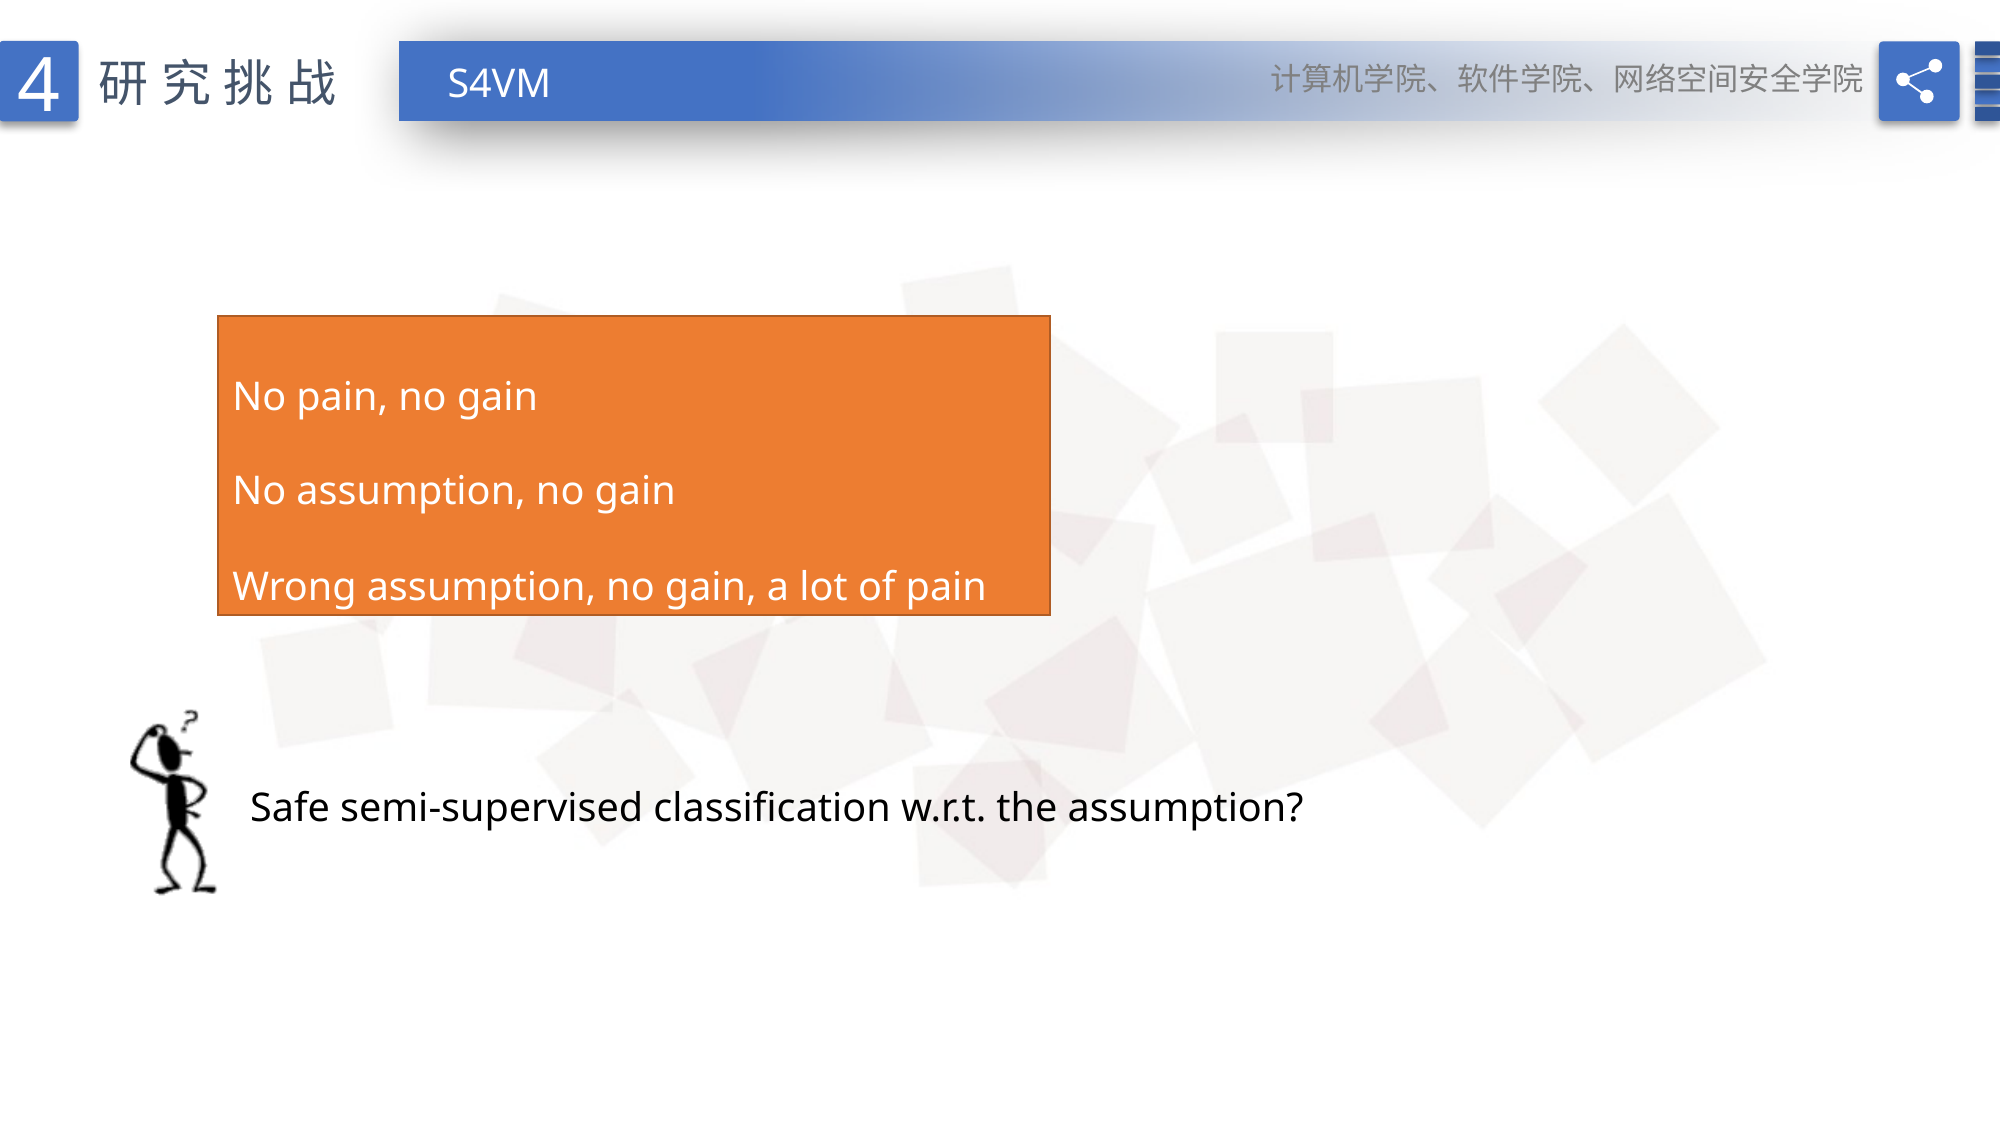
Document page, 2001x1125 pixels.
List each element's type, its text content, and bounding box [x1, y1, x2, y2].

text_box No pain, no gain No assumption, no gain Wrong assumption, no gain, a lot of pain [217, 315, 1051, 616]
text_box S4VM [432, 50, 1100, 114]
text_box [1243, 41, 2000, 121]
text_box 4 [0, 39, 80, 123]
text_box [399, 40, 2000, 122]
text_box Safe semi-supervised classification w.r.t. the assumption? [236, 774, 1337, 837]
text_box 研究挑战 [83, 43, 352, 119]
picture [0, 0, 2001, 1125]
